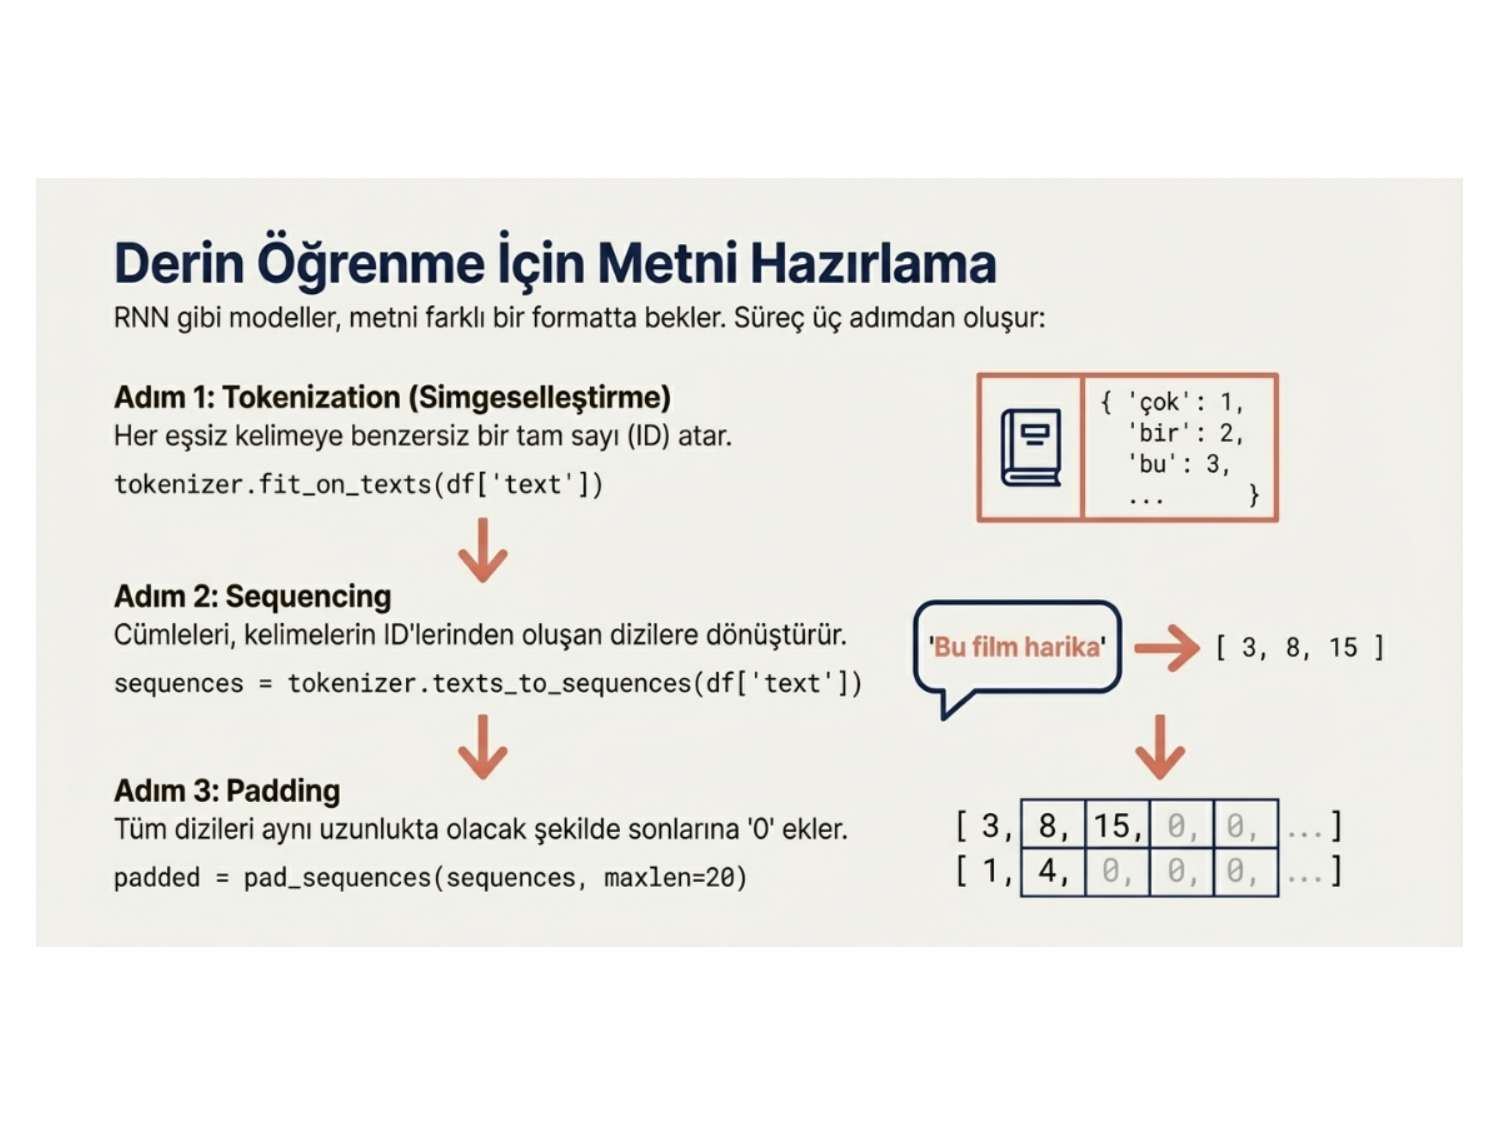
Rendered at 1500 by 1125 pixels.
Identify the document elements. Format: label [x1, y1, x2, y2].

picture [36, 177, 1464, 948]
